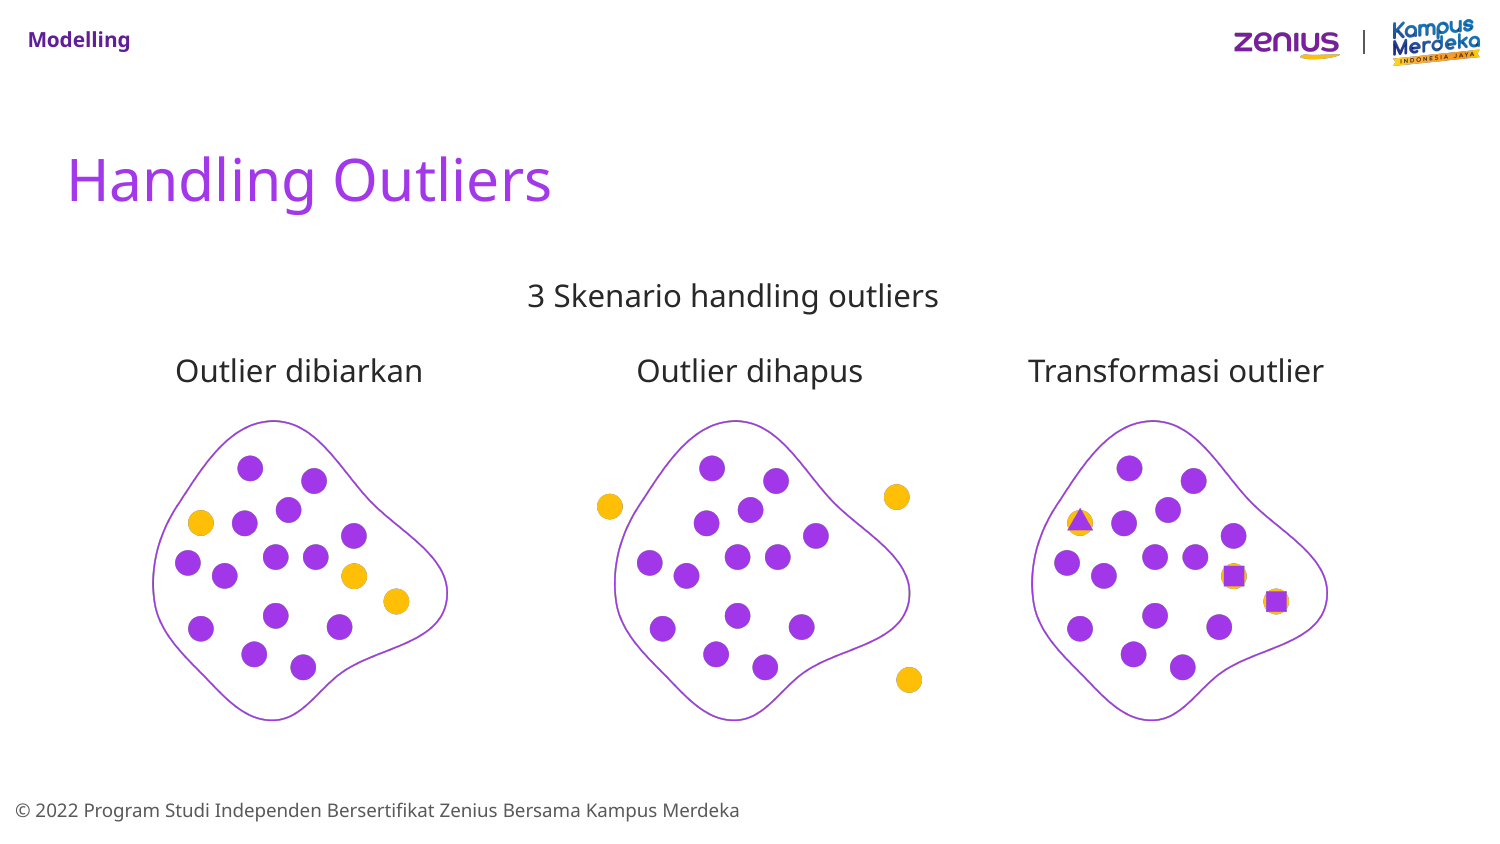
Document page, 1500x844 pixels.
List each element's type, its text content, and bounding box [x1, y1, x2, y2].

picture [1031, 420, 1328, 721]
text_box Modelling [12, 14, 1011, 65]
title Handling Outliers [51, 110, 1443, 245]
text_box © 2022 Program Studi Independen Bersertifikat Zenius Bersama Kampus Merdeka [0, 787, 1468, 833]
picture [597, 420, 922, 721]
list 3 Skenario handling outliers [143, 255, 1324, 321]
picture [152, 420, 448, 721]
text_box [1230, 15, 1480, 69]
list Transformasi outlier [160, 330, 1340, 396]
